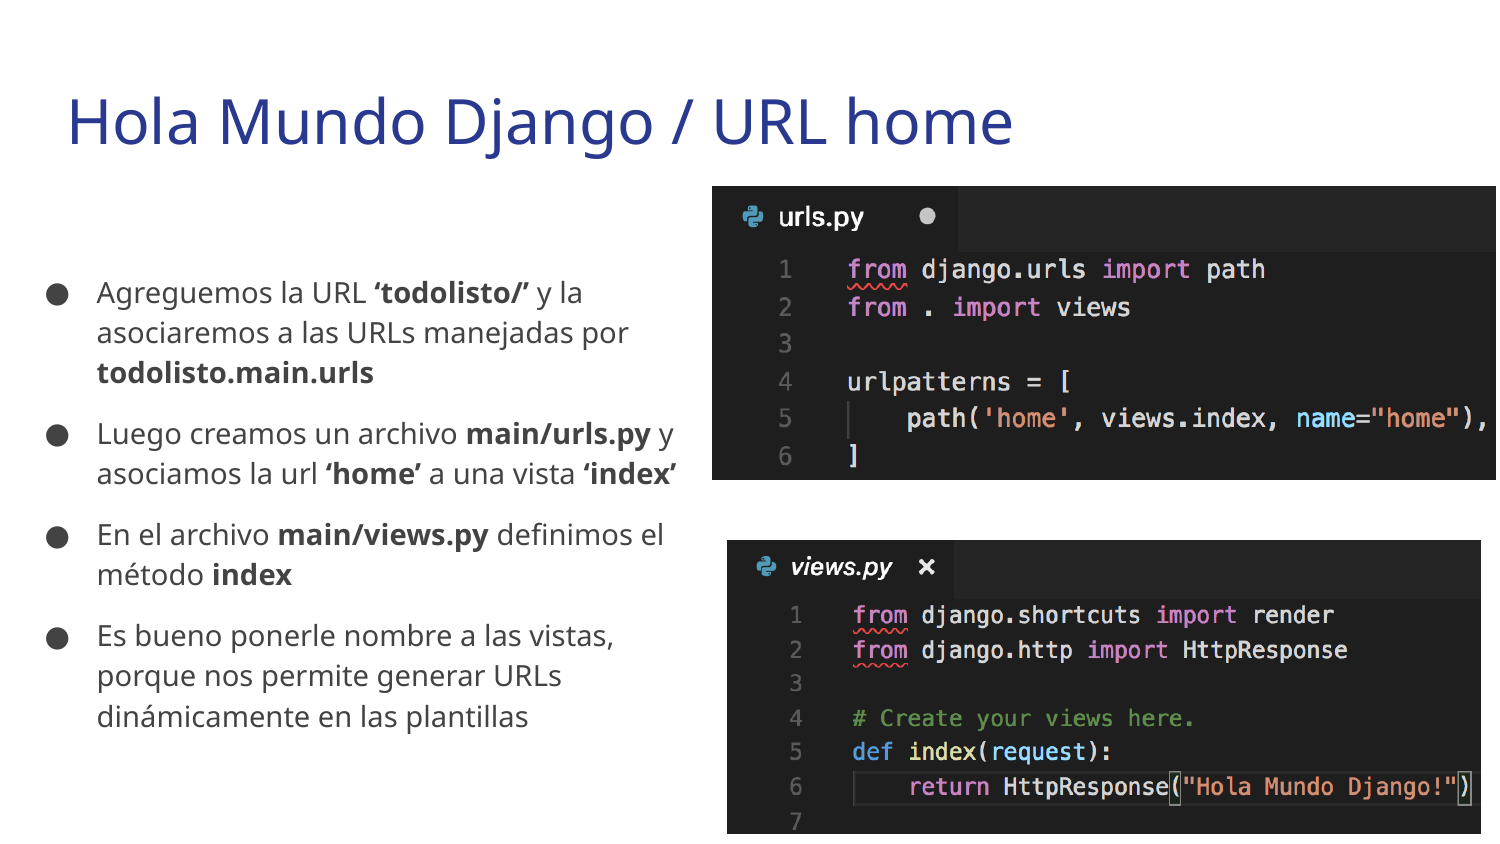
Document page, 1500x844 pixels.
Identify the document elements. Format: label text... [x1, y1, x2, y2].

title Hola Mundo Django / URL home [51, 67, 1449, 167]
list Agreguemos la URL ‘todolisto/’ y la asociaremos a las URLs manejadas por todolisto.main.urls Luego creamos un archivo main/urls.py y asociamos la url ‘home’ a una vista ‘index’ En el archivo main/views.py definimos el método index Es bueno ponerle nombre a las vistas, porque nos permite generar URLs dinámicamente en las plantillas [6, 201, 729, 800]
picture [726, 540, 1481, 835]
picture [711, 185, 1496, 480]
